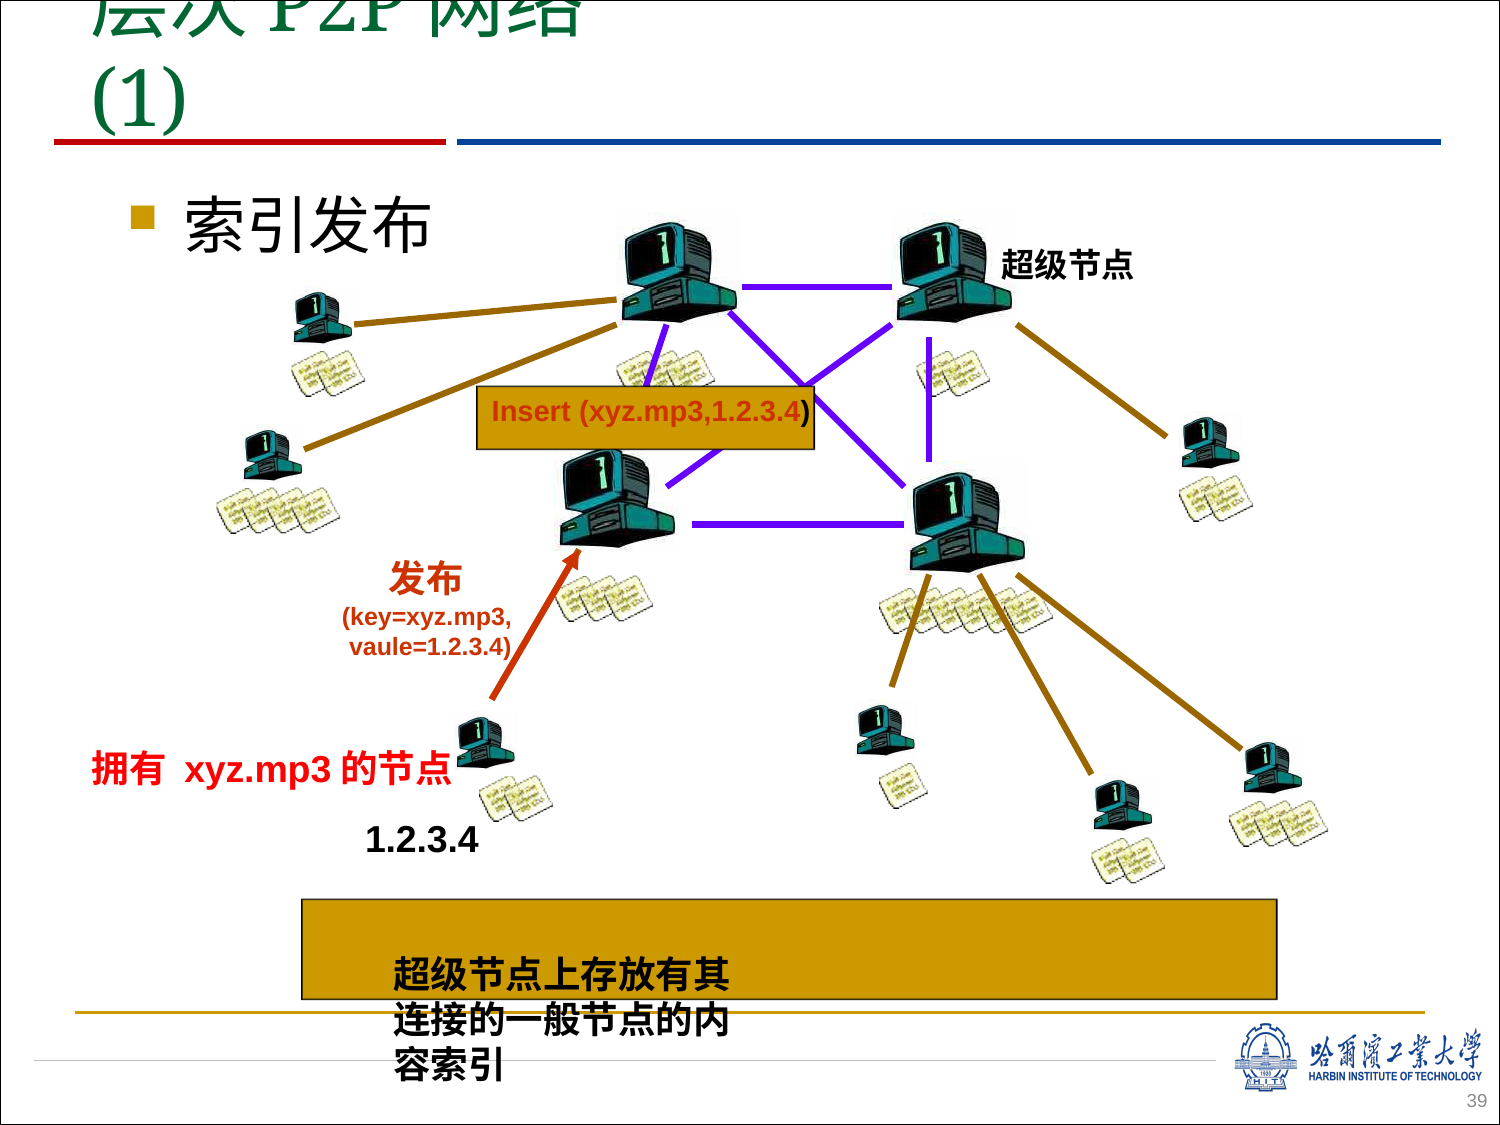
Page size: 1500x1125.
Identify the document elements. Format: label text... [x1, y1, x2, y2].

slide_number 39 [1399, 770, 1488, 1125]
text_box [0, 0, 1500, 1125]
